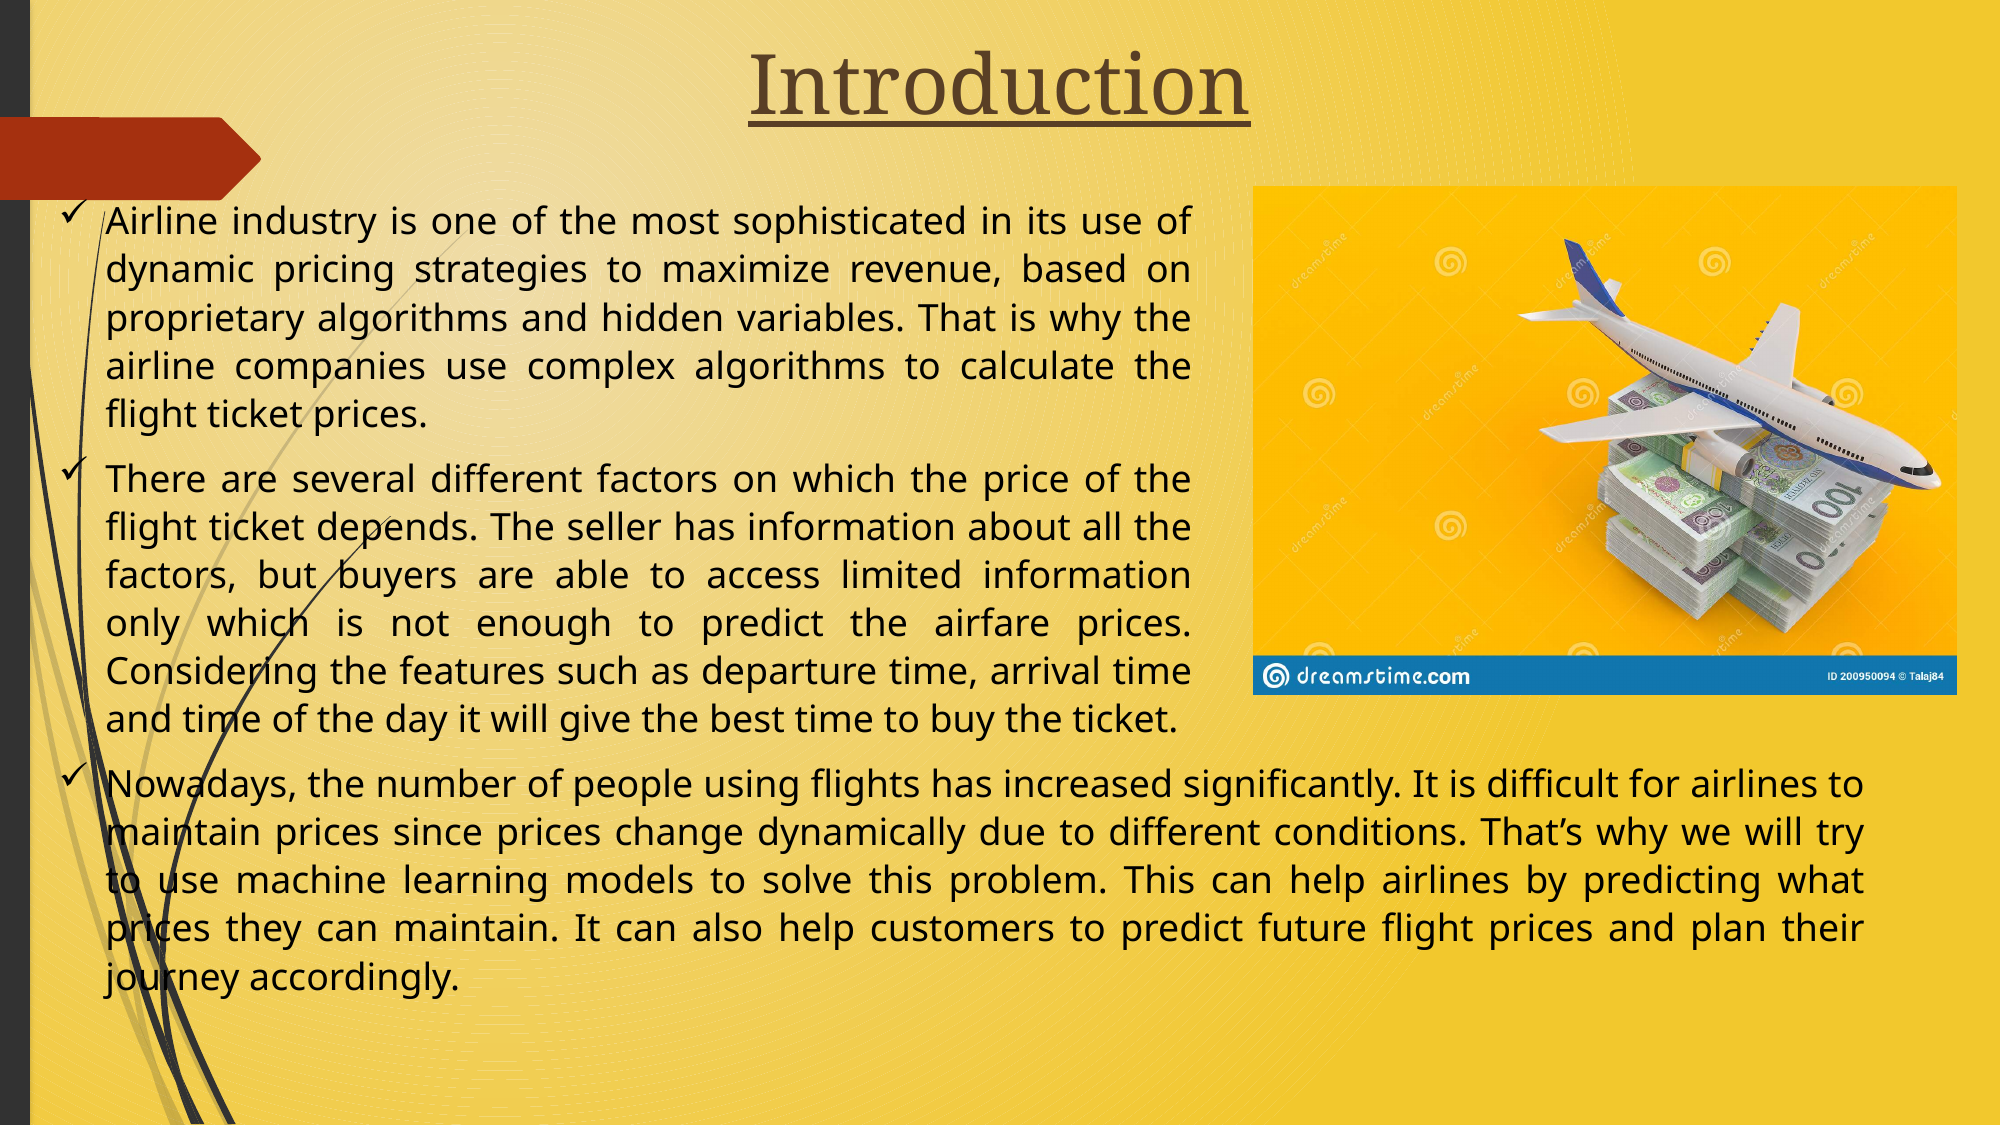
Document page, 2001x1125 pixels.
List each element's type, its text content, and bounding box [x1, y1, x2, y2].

text_box Introduction [0, 23, 2000, 139]
text_box Airline industry is one of the most sophisticated in its use of dynamic pricing strategies to maximize revenue, based on proprietary algorithms and hidden variables. That is why the airline companies use complex algorithms to calculate the flight ticket prices. There are several different factors on which the price of the flight ticket depends. The seller has information about all the factors, but buyers are able to access limited information only which is not enough to predict the airfare prices. Considering the features such as departure time, arrival time and time of the day it will give the best time to buy the ticket. [43, 186, 1208, 748]
picture [1253, 186, 1957, 695]
text_box Nowadays, the number of people using flights has increased significantly. It is difficult for airlines to maintain prices since prices change dynamically due to different conditions. That’s why we will try to use machine learning models to solve this problem. This can help airlines by predicting what prices they can maintain. It can also help customers to predict future flight prices and plan their journey accordingly. [43, 749, 1882, 1005]
